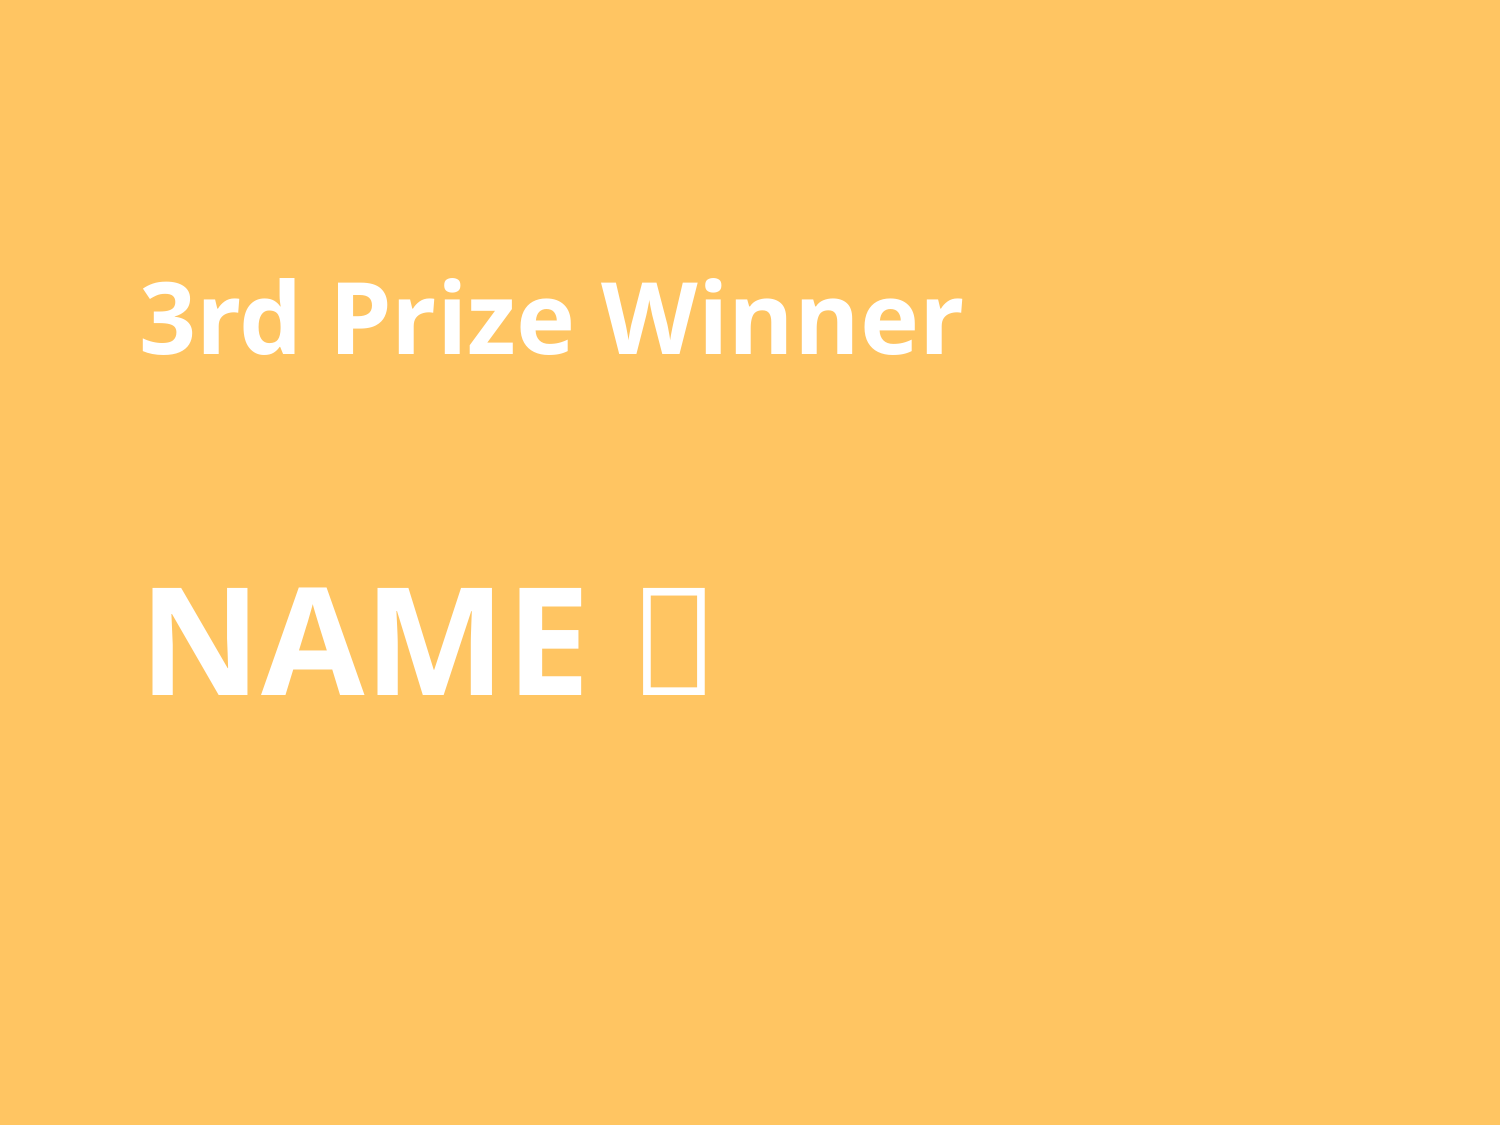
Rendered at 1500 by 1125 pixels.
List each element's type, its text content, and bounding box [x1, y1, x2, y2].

text_box NAME 🎉 [135, 413, 1426, 859]
text_box 3rd Prize Winner [135, 91, 1426, 413]
